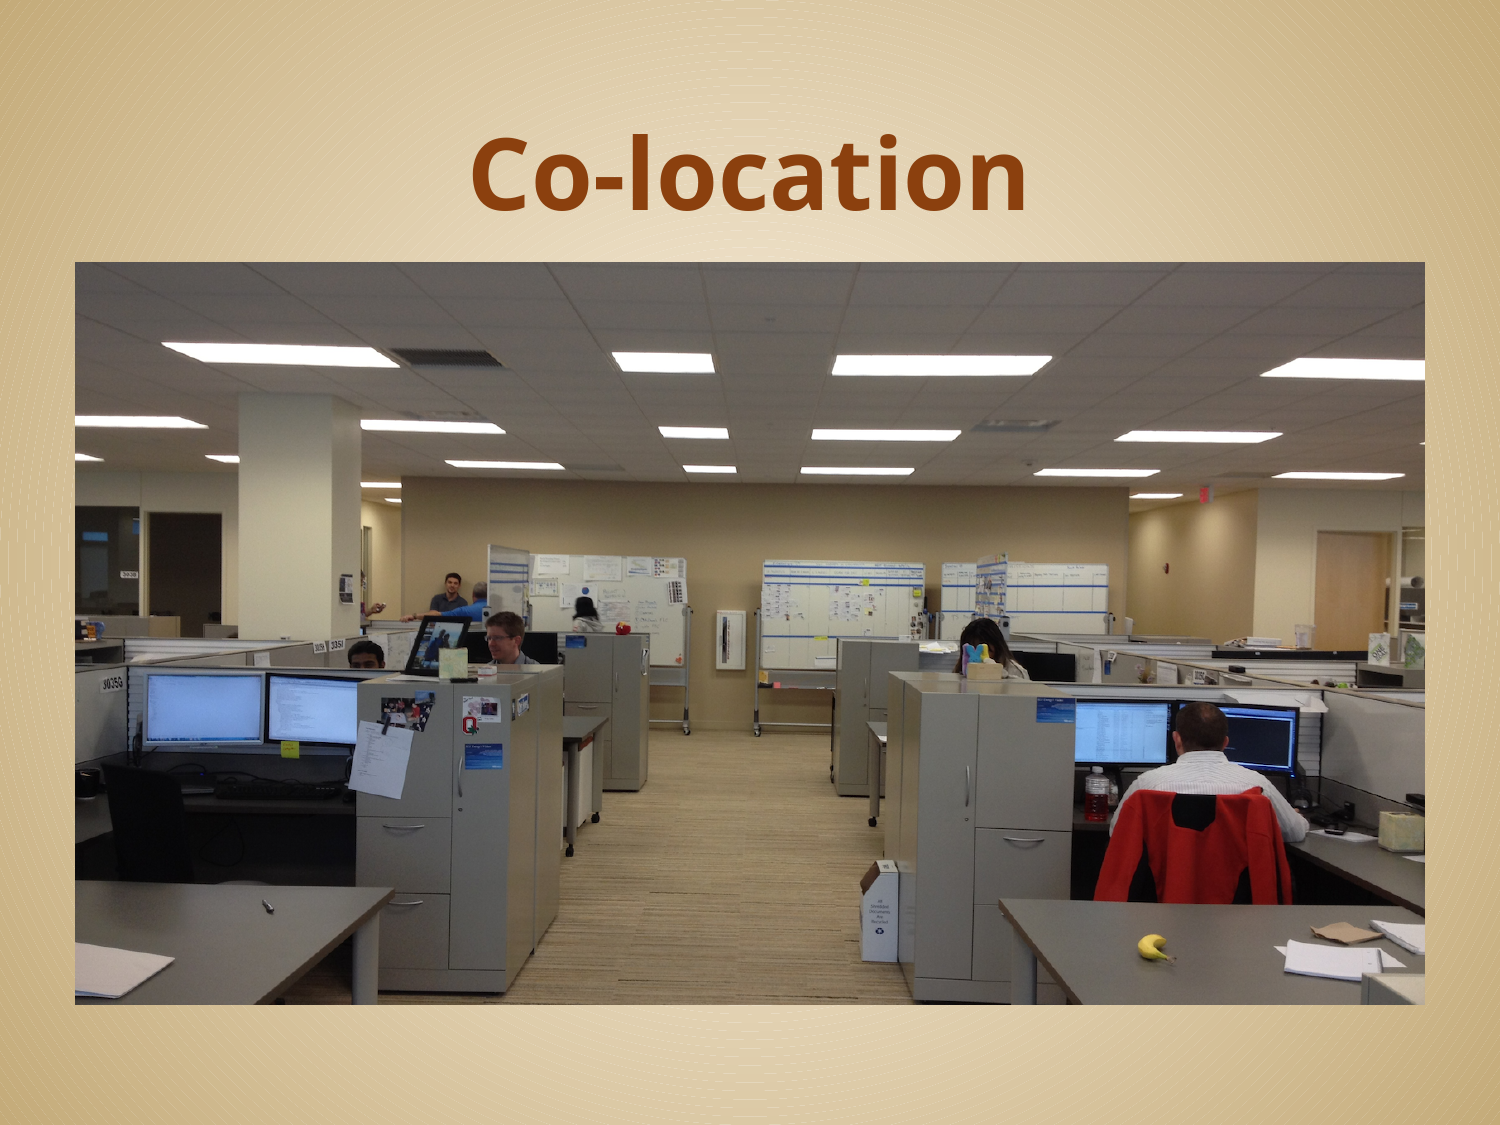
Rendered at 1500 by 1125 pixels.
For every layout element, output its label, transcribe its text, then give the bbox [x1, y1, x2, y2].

title Co-location [75, 50, 1425, 238]
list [74, 262, 1425, 1005]
